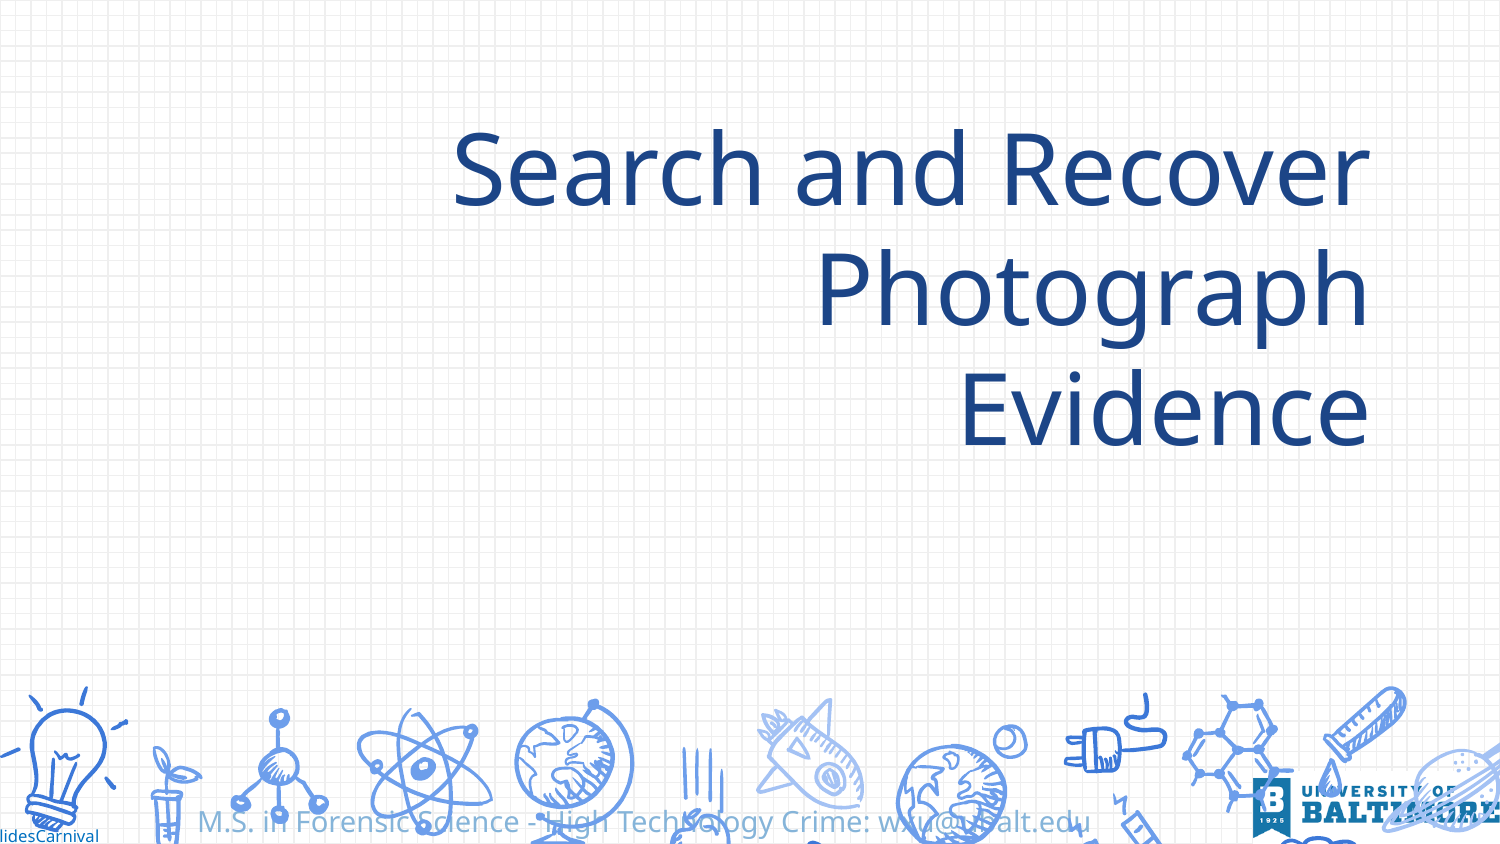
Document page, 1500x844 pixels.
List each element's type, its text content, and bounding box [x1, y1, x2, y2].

picture [1440, 796, 1450, 802]
picture [1253, 771, 1268, 793]
picture [1419, 771, 1479, 801]
picture [1452, 779, 1487, 803]
picture [1451, 771, 1489, 797]
picture [1432, 781, 1496, 828]
picture [1326, 771, 1337, 790]
picture [1426, 806, 1444, 816]
picture [1405, 804, 1415, 813]
picture [1386, 824, 1397, 829]
picture [1402, 814, 1416, 820]
title Search and Recover Photograph Evidence [378, 190, 1388, 381]
picture [1253, 771, 1500, 844]
